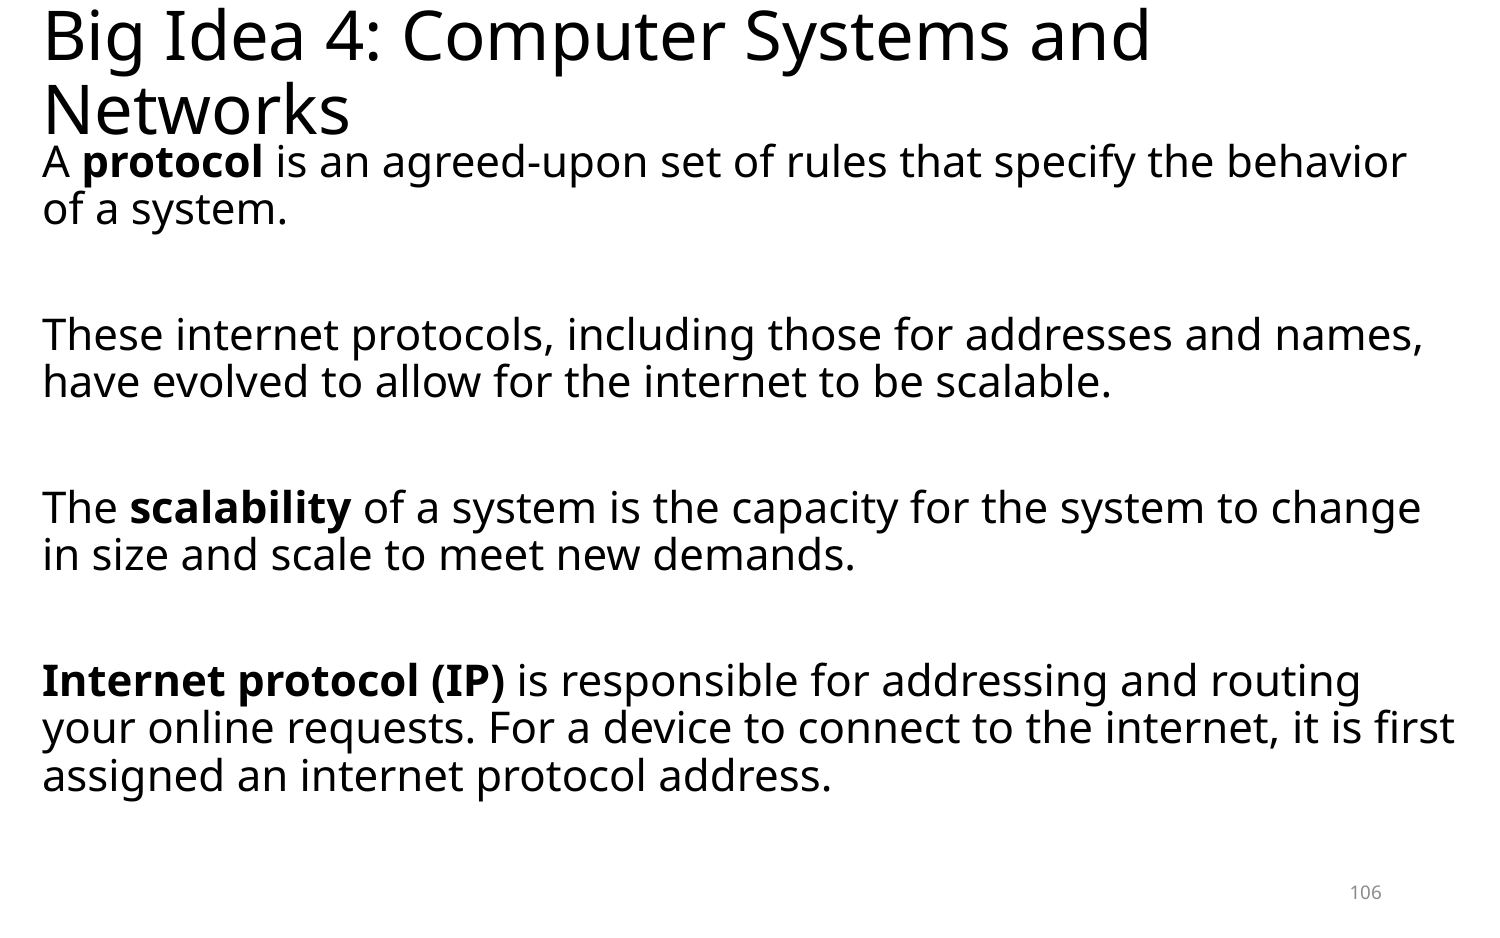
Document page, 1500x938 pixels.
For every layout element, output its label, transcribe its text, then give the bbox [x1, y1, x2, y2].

list A protocol is an agreed-upon set of rules that specify the behavior of a system. These internet protocols, including those for addresses and names, have evolved to allow for the internet to be scalable. The scalability of a system is the capacity for the system to change in size and scale to meet new demands. ﻿Internet protocol (IP) is responsible for addressing and routing your online requests. For a device to connect to the internet, it is first assigned an internet protocol address. [26, 132, 1473, 919]
slide_number 106 [1059, 868, 1397, 919]
title Big Idea 4: Computer Systems and Networks [26, 18, 1321, 132]
